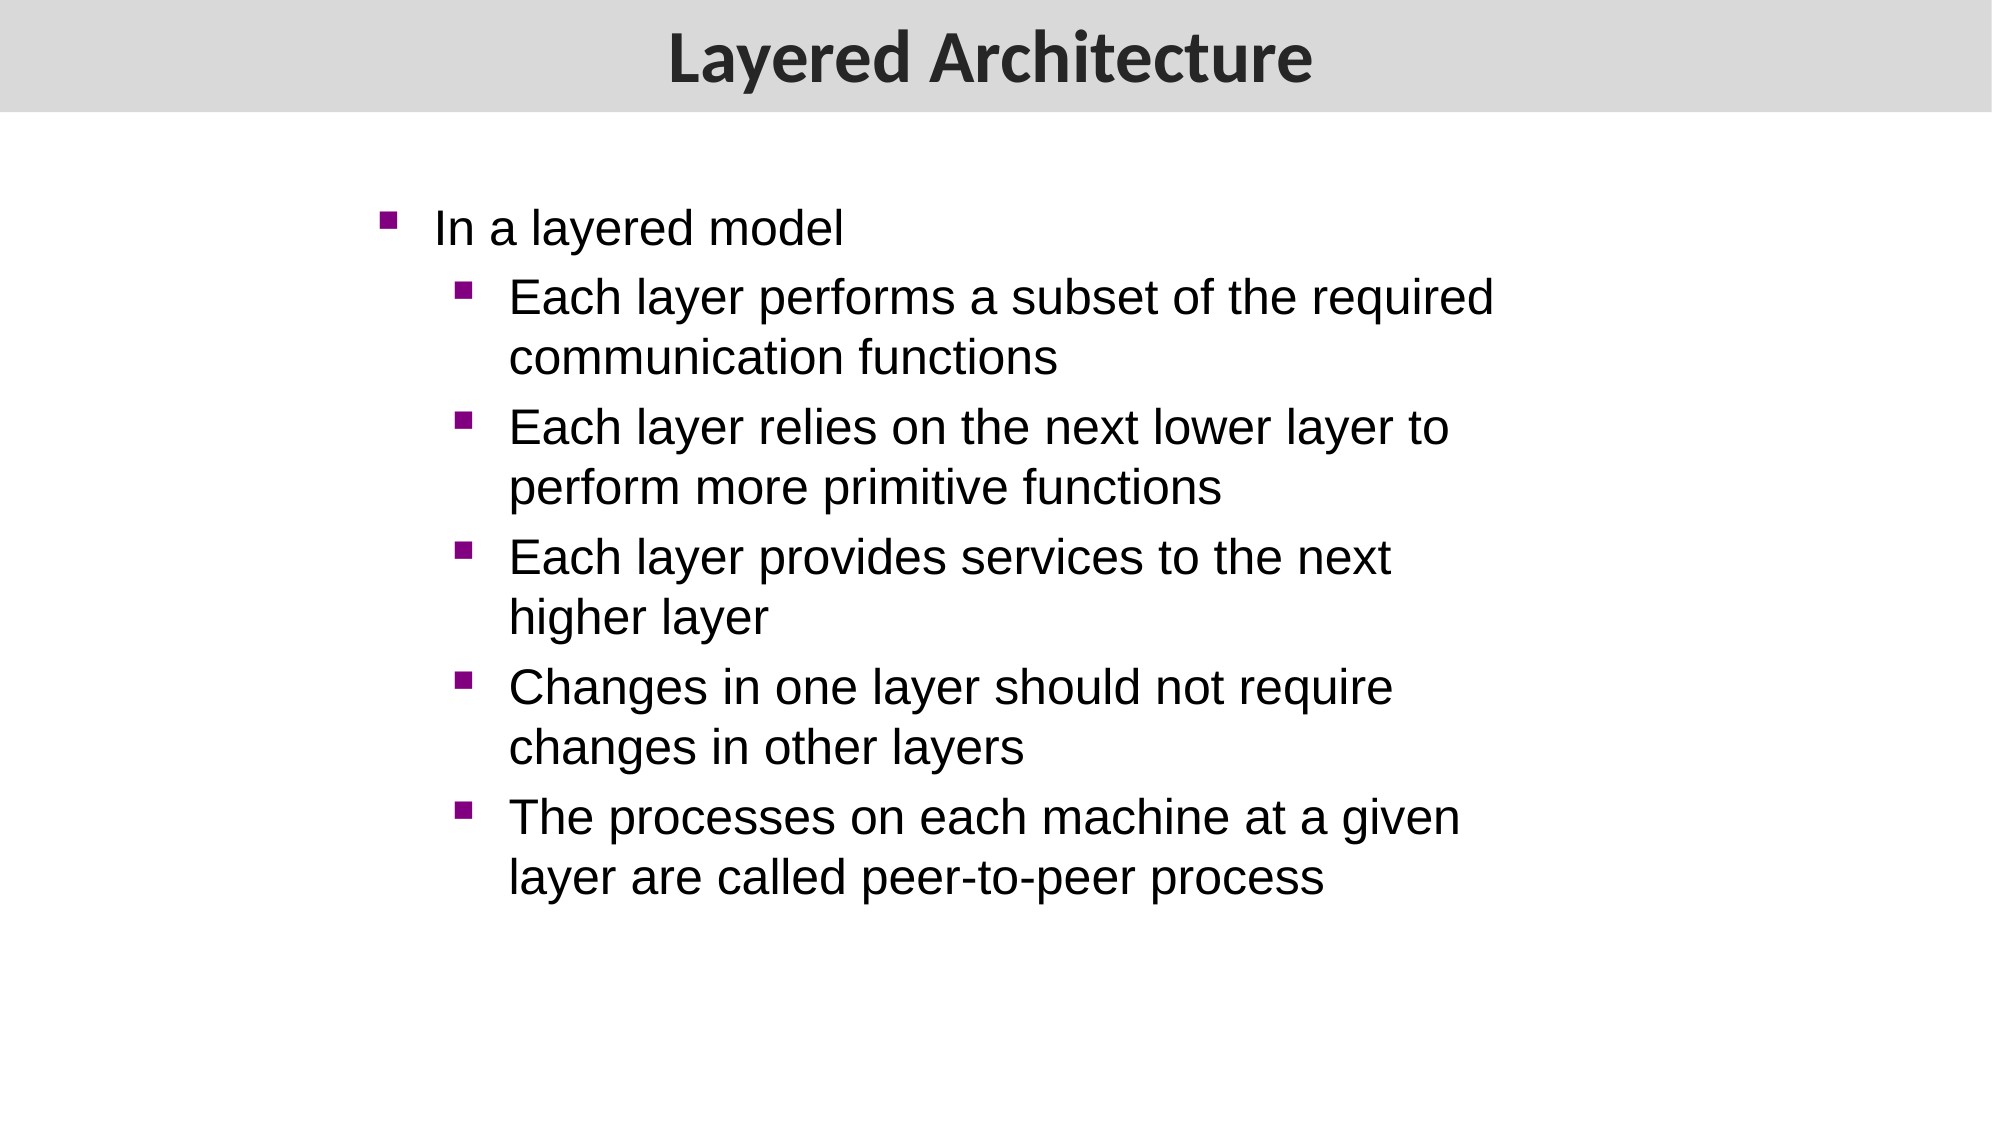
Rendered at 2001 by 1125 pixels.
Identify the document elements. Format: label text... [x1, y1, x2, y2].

text_box Layered Architecture [0, 0, 1992, 113]
text_box In a layered model Each layer performs a subset of the required communication functions Each layer relies on the next lower layer to perform more primitive functions Each layer provides services to the next higher layer Changes in one layer should not require changes in other layers The processes on each machine at a given layer are called peer-to-peer process [362, 187, 1538, 994]
